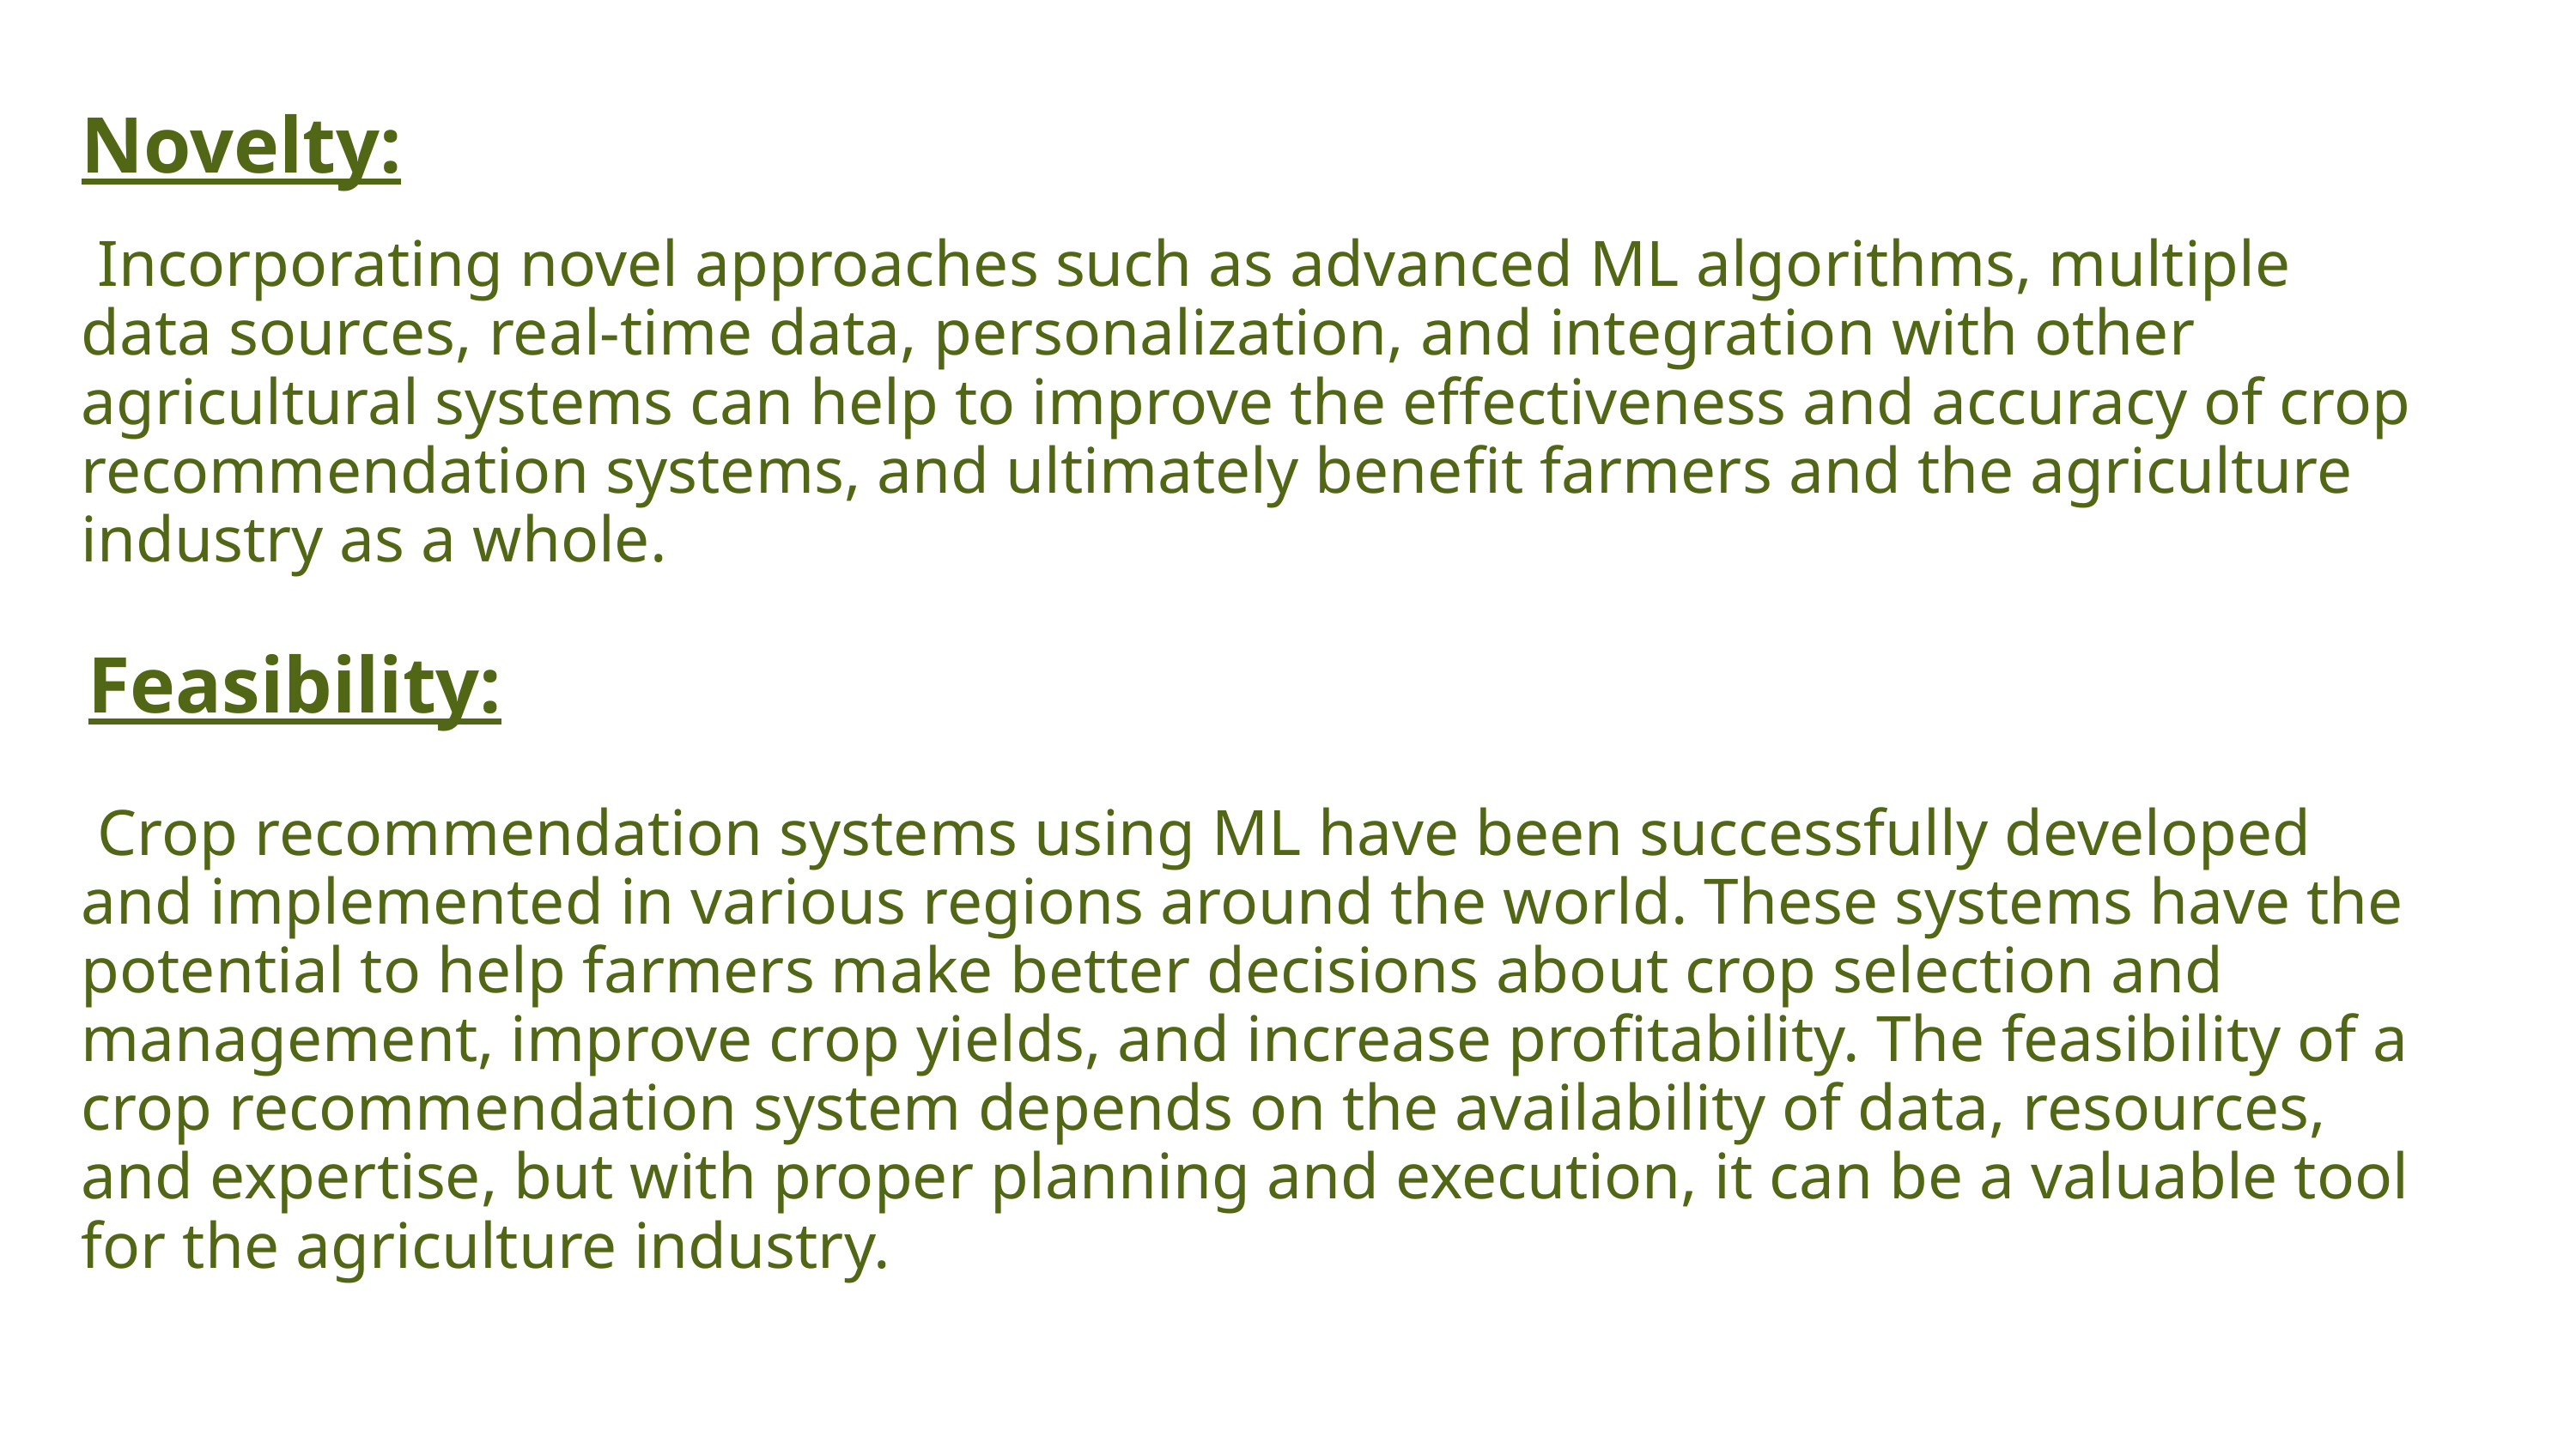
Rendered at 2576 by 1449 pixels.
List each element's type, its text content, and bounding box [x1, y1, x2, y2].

text_box Feasibility: [74, 644, 516, 729]
text_box Crop recommendation systems using ML have been successfully developed and implemented in various regions around the world. These systems have the potential to help farmers make better decisions about crop selection and management, improve crop yields, and increase profitability. The feasibility of a crop recommendation system depends on the availability of data, resources, and expertise, but with proper planning and execution, it can be a valuable tool for the agriculture industry. [81, 798, 2432, 1281]
text_box Novelty: [81, 104, 447, 189]
text_box Incorporating novel approaches such as advanced ML algorithms, multiple data sources, real-time data, personalization, and integration with other agricultural systems can help to improve the effectiveness and accuracy of crop recommendation systems, and ultimately benefit farmers and the agriculture industry as a whole. [81, 230, 2432, 575]
